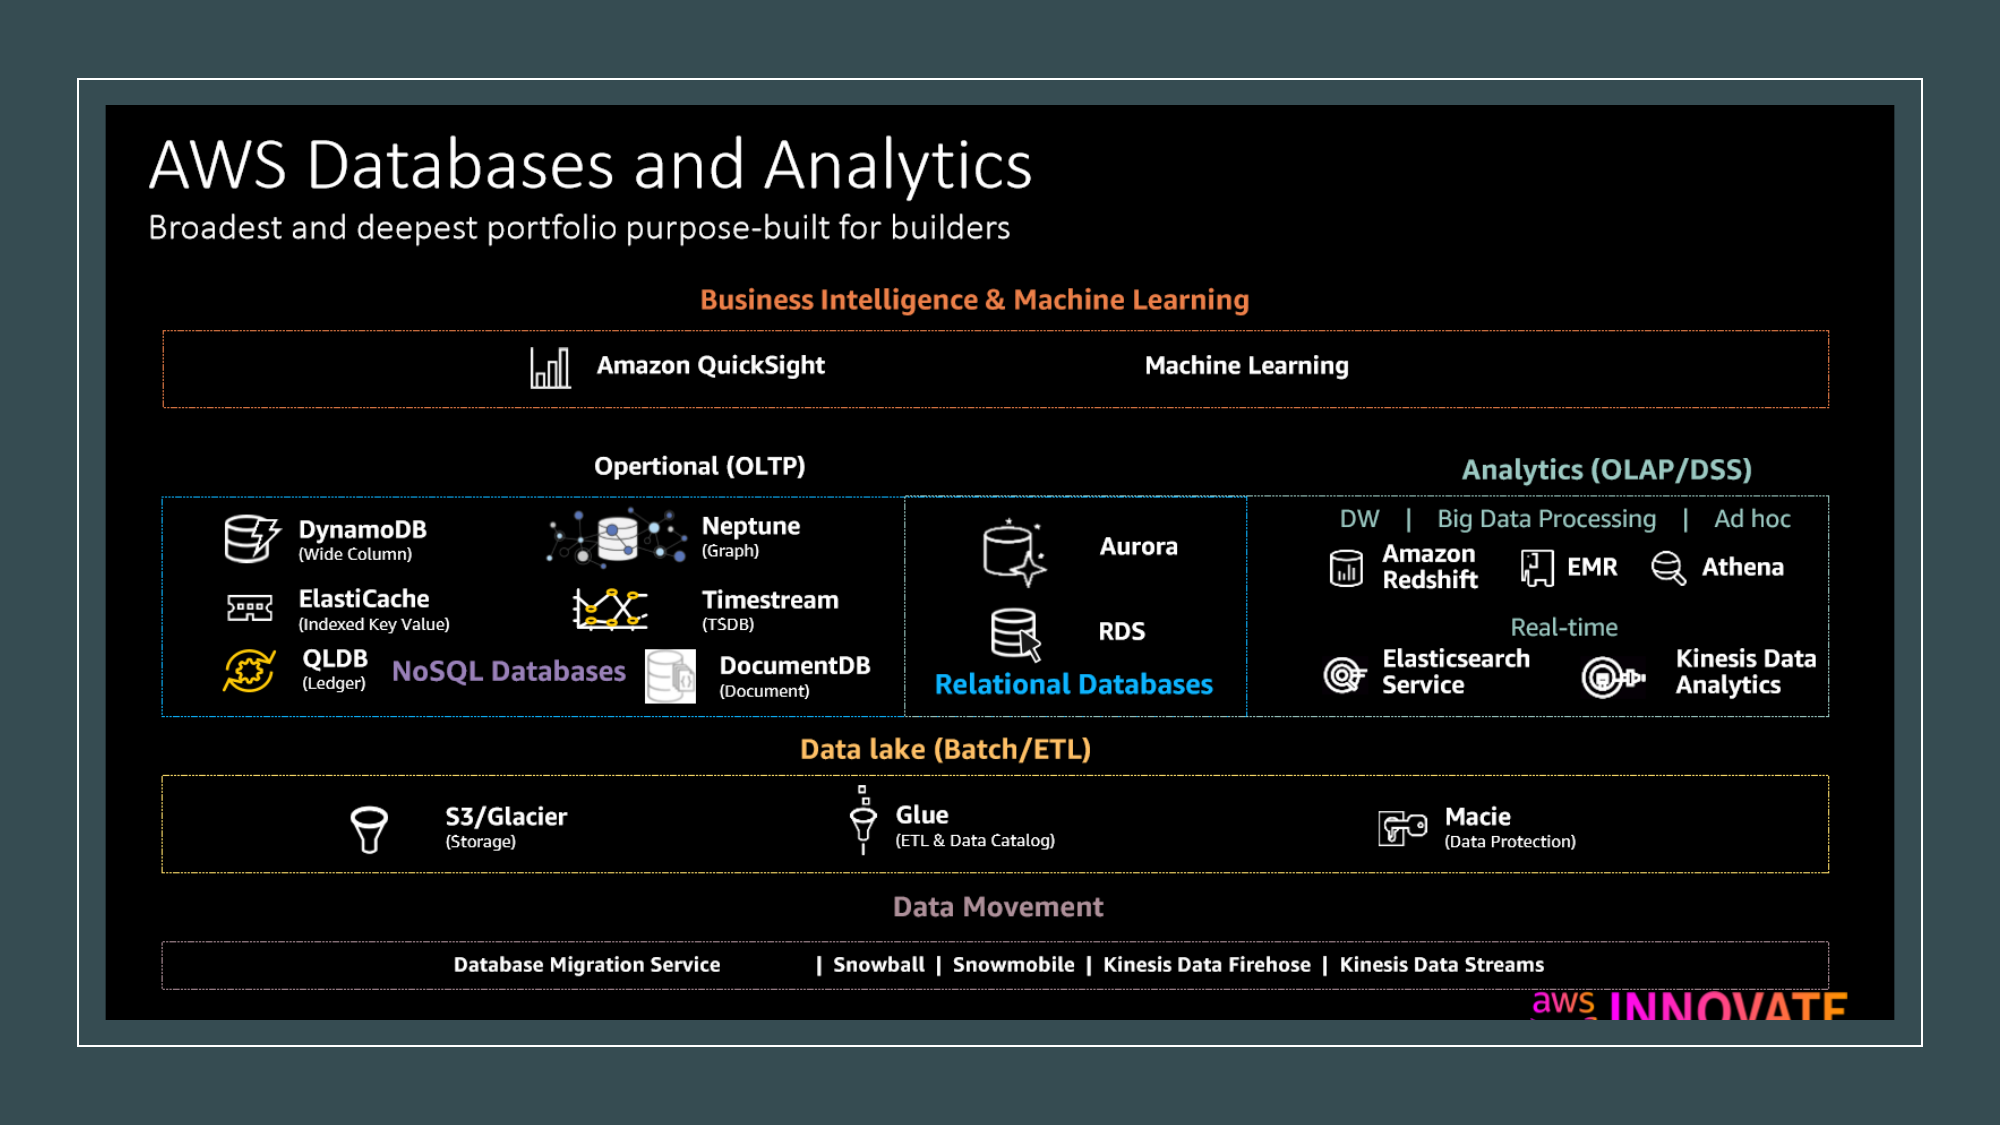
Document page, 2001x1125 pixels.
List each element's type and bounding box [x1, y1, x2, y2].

text_box [0, 0, 2000, 1125]
text_box [77, 78, 1923, 1047]
picture [105, 105, 1895, 1020]
